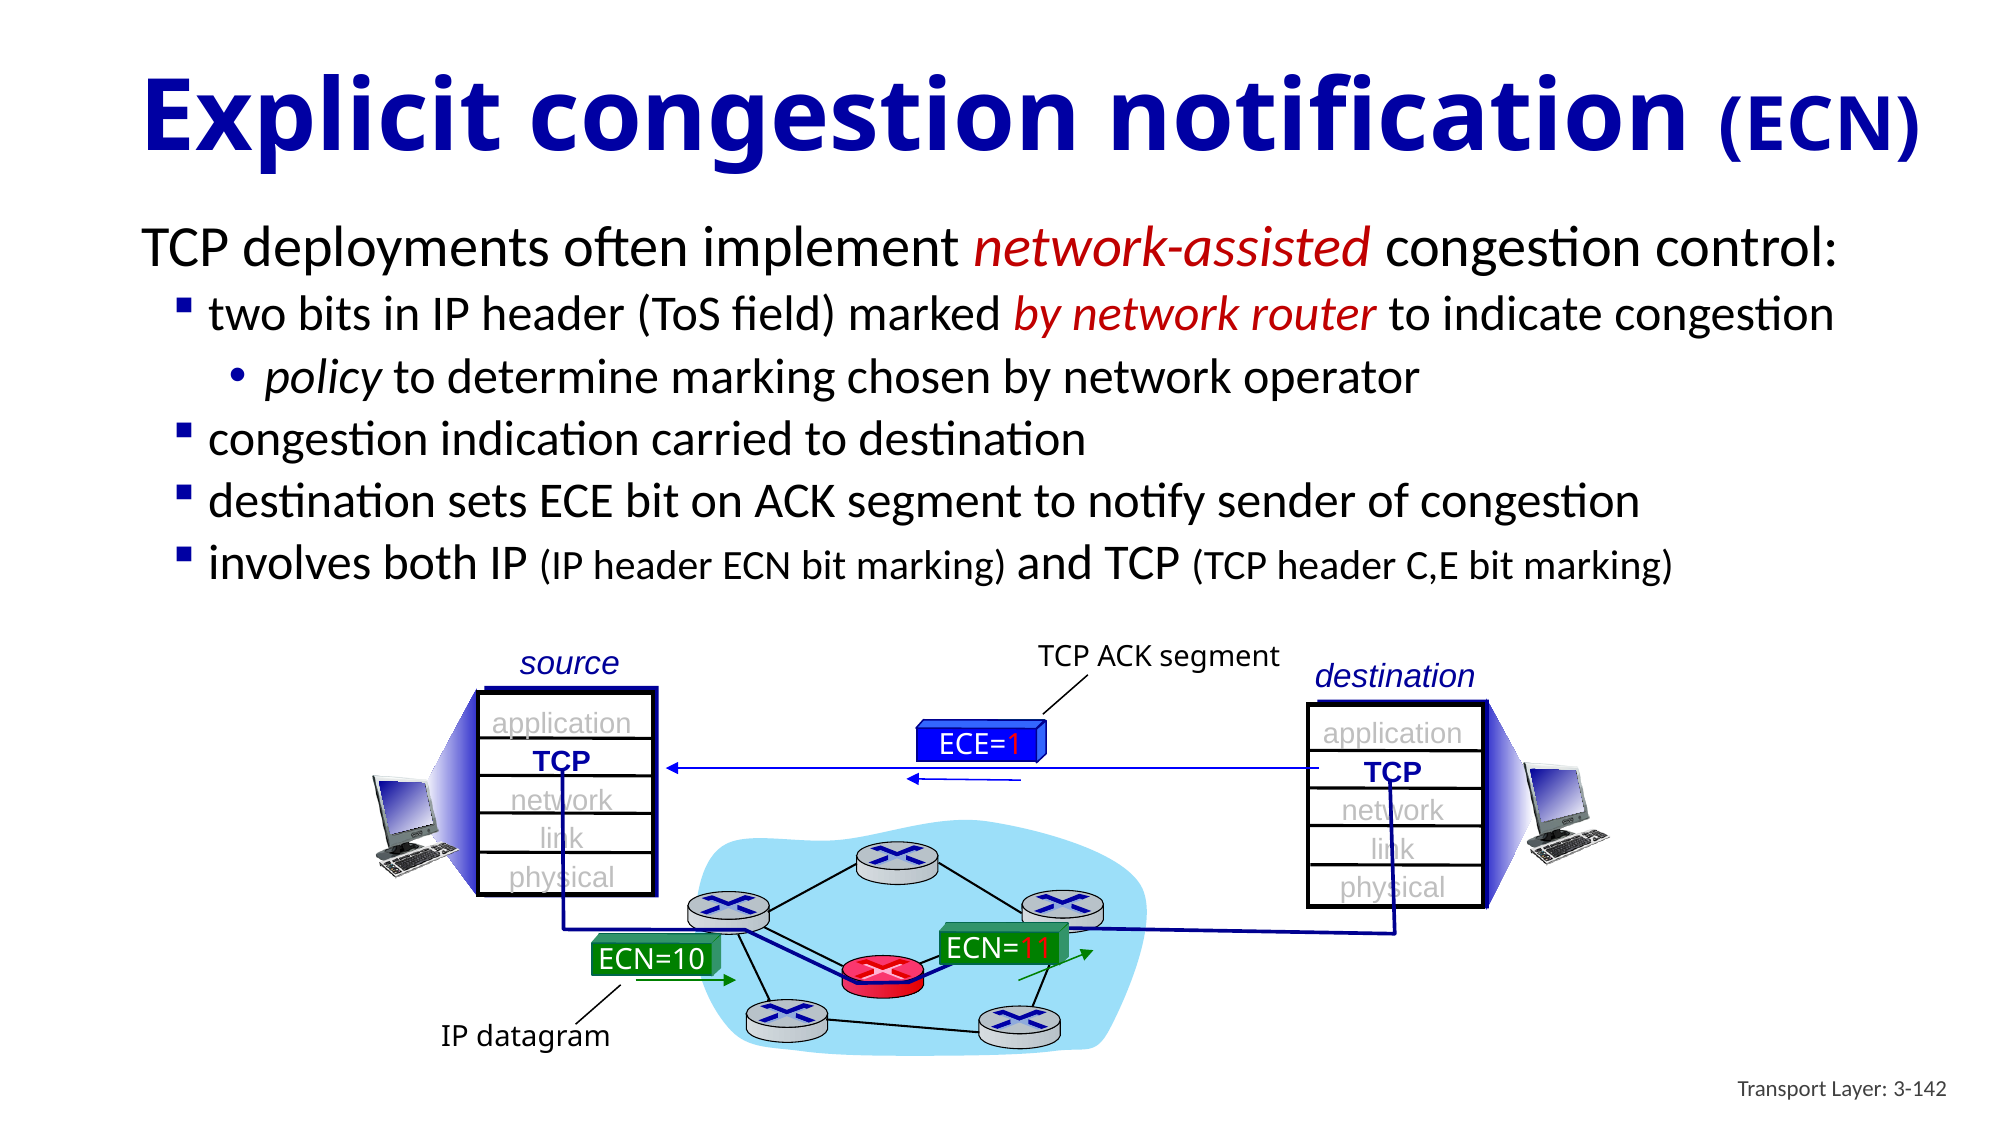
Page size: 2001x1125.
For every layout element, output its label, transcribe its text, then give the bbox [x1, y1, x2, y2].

title Explicit congestion notification (ECN) [124, 44, 1994, 192]
slide_number Transport Layer: 3-142 [1512, 1056, 1963, 1117]
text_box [369, 633, 1631, 1057]
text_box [430, 984, 622, 1061]
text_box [1026, 629, 1293, 715]
text_box TCP deployments often implement network-assisted congestion control: two bits in IP header (ToS field) marked by network router to indicate congestion policy to determine marking chosen by network operator congestion indication carried to destination destination sets ECE bit on ACK segment to notify sender of congestion involves both IP (IP header ECN bit marking) and TCP (TCP header C,E bit marking) [118, 208, 1952, 639]
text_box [665, 717, 1320, 781]
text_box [876, 921, 1122, 981]
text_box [529, 932, 775, 984]
